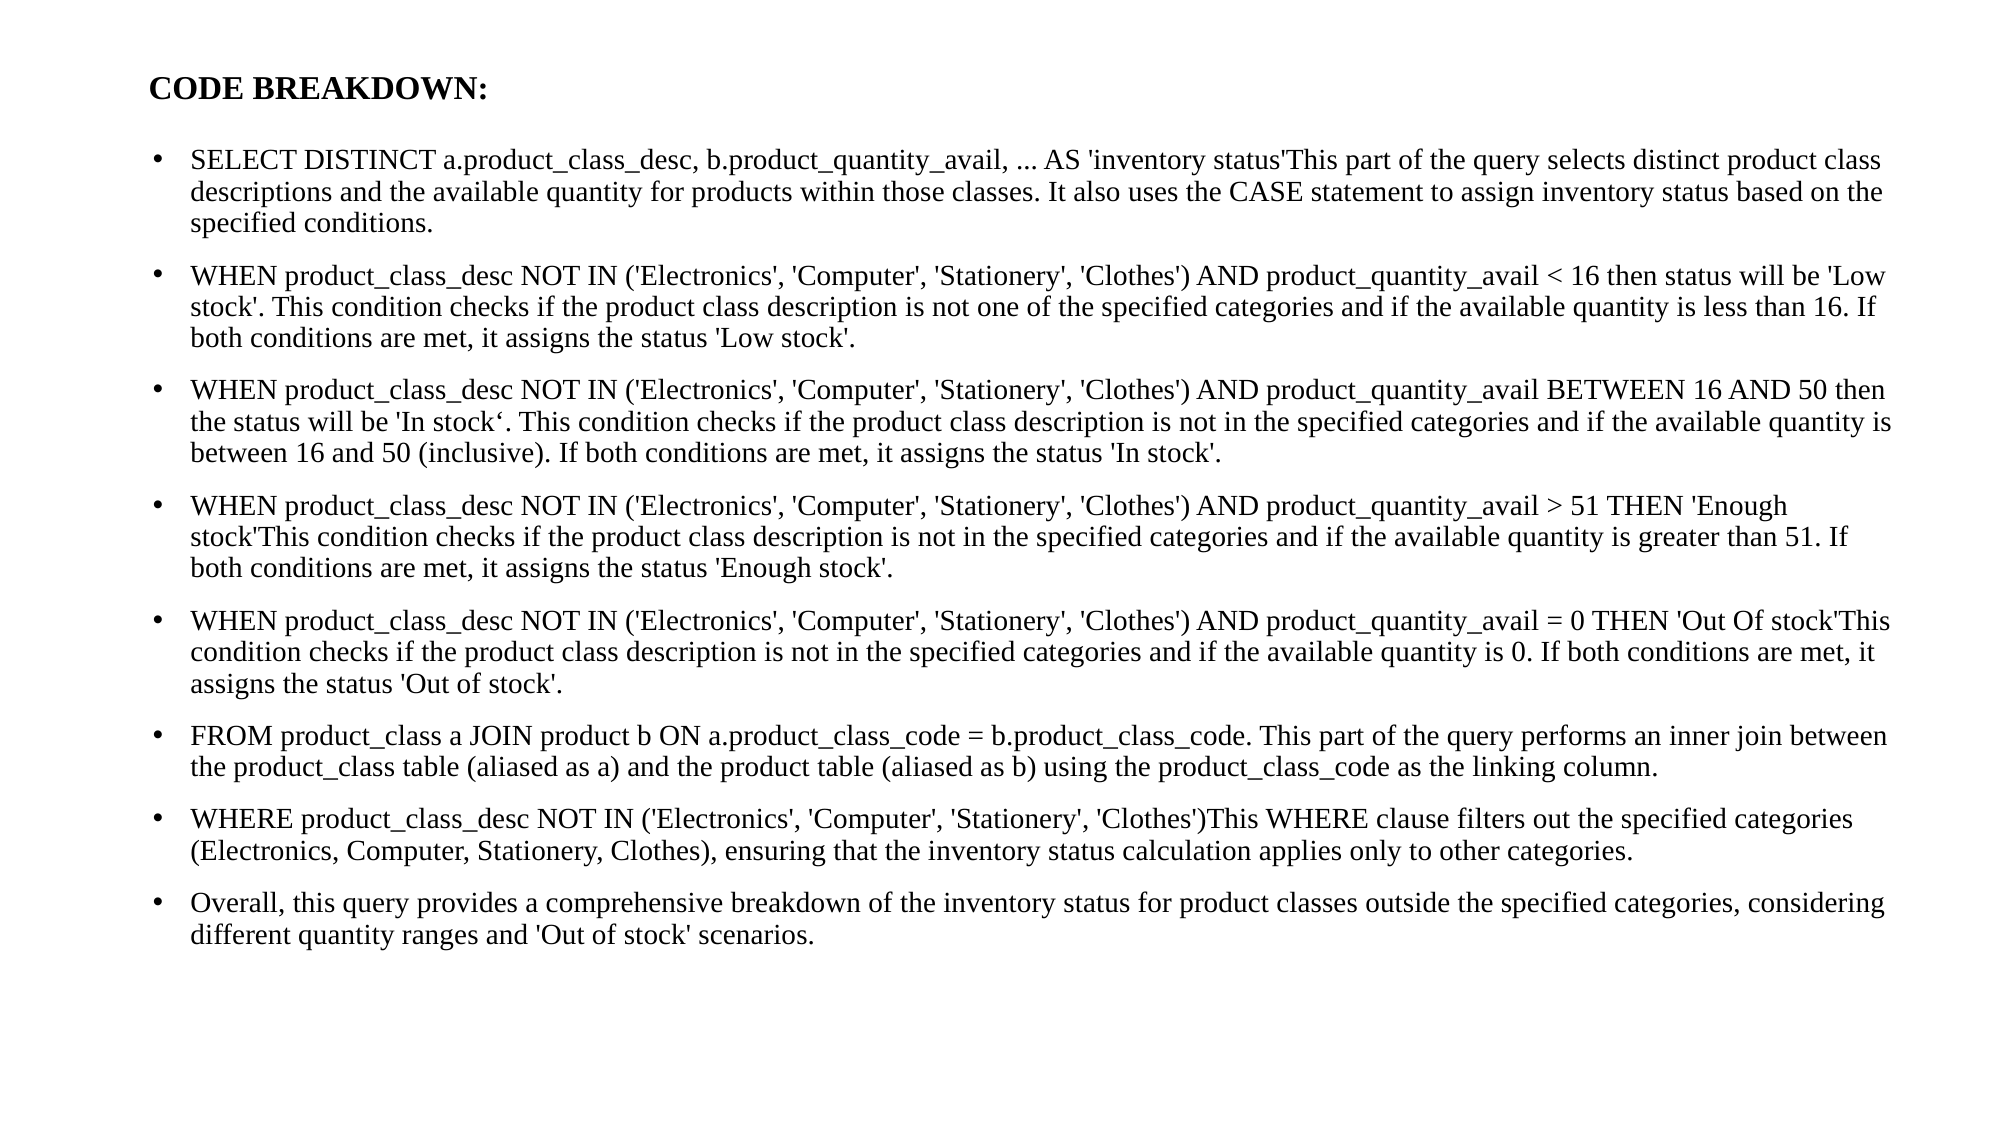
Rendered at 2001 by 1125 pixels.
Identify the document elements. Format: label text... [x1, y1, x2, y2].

title CODE BREAKDOWN: [133, 37, 1800, 141]
list SELECT DISTINCT a.product_class_desc, b.product_quantity_avail, ... AS 'inventory status'This part of the query selects distinct product class descriptions and the available quantity for products within those classes. It also uses the CASE statement to assign inventory status based on the specified conditions. WHEN product_class_desc NOT IN ('Electronics', 'Computer', 'Stationery', 'Clothes') AND product_quantity_avail < 16 then status will be 'Low stock'. This condition checks if the product class description is not one of the specified categories and if the available quantity is less than 16. If both conditions are met, it assigns the status 'Low stock'. WHEN product_class_desc NOT IN ('Electronics', 'Computer', 'Stationery', 'Clothes') AND product_quantity_avail BETWEEN 16 AND 50 then the status will be 'In stock‘. This condition checks if the product class description is not in the specified categories and if the available quantity is between 16 and 50 (inclusive). If both conditions are met, it assigns the status 'In stock'. WHEN product_class_desc NOT IN ('Electronics', 'Computer', 'Stationery', 'Clothes') AND product_quantity_avail > 51 THEN 'Enough stock'This condition checks if the product class description is not in the specified categories and if the available quantity is greater than 51. If both conditions are met, it assigns the status 'Enough stock'. WHEN product_class_desc NOT IN ('Electronics', 'Computer', 'Stationery', 'Clothes') AND product_quantity_avail = 0 THEN 'Out Of stock'This condition checks if the product class description is not in the specified categories and if the available quantity is 0. If both conditions are met, it assigns the status 'Out of stock'. FROM product_class a JOIN product b ON a.product_class_code = b.product_class_code. This part of the query performs an inner join between the product_class table (aliased as a) and the product table (aliased as b) using the product_class_code as the linking column. WHERE product_class_desc NOT IN ('Electronics', 'Computer', 'Stationery', 'Clothes')This WHERE clause filters out the specified categories (Electronics, Computer, Stationery, Clothes), ensuring that the inventory status calculation applies only to other categories. Overall, this query provides a comprehensive breakdown of the inventory status for product classes outside the specified categories, considering different quantity ranges and 'Out of stock' scenarios. [138, 137, 1910, 1050]
